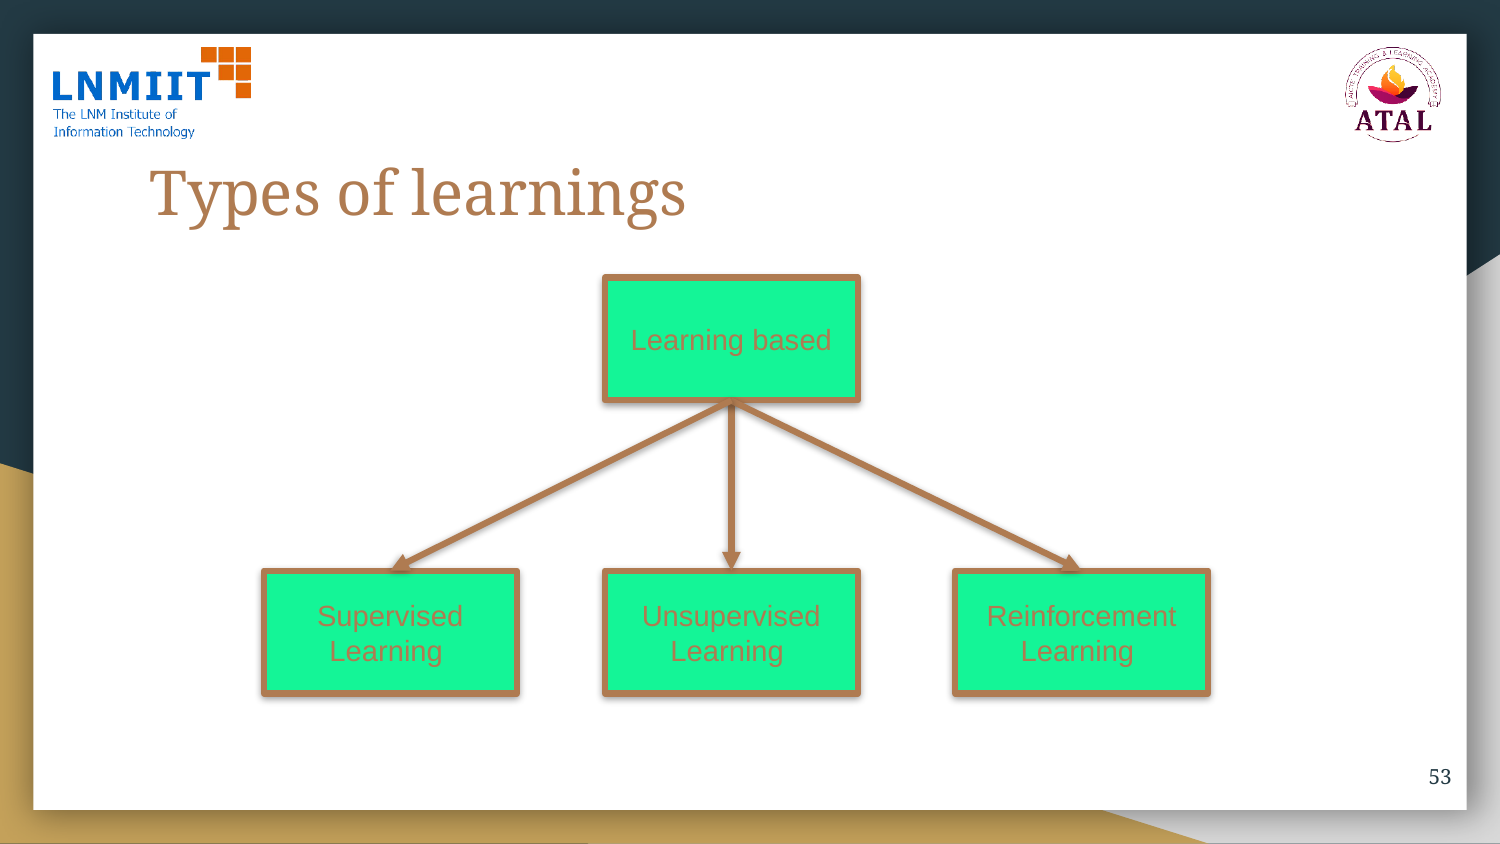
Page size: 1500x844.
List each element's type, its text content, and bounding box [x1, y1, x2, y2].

picture [53, 47, 251, 139]
text_box Reinforcement Learning [952, 568, 1211, 697]
title Types of learnings [134, 138, 1366, 243]
text_box Supervised Learning [261, 568, 520, 697]
text_box Learning based [602, 274, 861, 398]
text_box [390, 400, 732, 571]
picture [1332, 43, 1447, 143]
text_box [733, 400, 1082, 571]
slide_number 53 [1376, 745, 1467, 810]
text_box Unsupervised Learning [602, 579, 861, 697]
